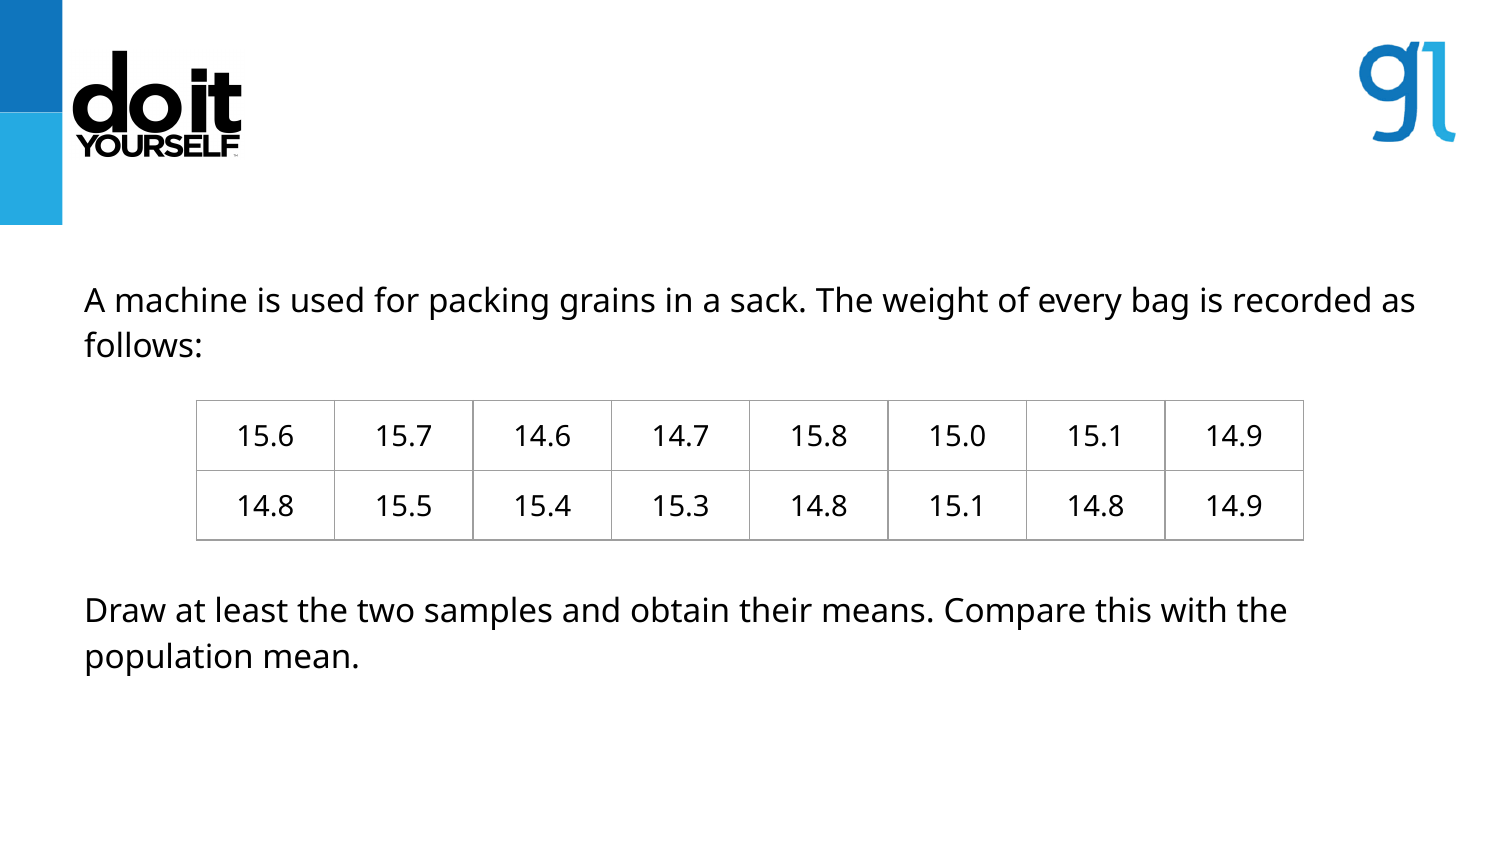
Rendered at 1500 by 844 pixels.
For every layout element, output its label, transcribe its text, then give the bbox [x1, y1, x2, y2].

picture [1331, 17, 1482, 167]
list A machine is used for packing grains in a sack. The weight of every bag is recorded as follows: [69, 257, 1448, 389]
table_header 14.6 [474, 401, 611, 470]
table_header 15.8 [750, 401, 887, 470]
table_header 14.9 [1166, 401, 1303, 470]
table_cell 15.5 [335, 471, 472, 539]
table_cell 14.8 [1027, 471, 1164, 539]
table_header 15.6 [197, 401, 334, 470]
table_header 14.7 [612, 401, 749, 470]
list Draw at least the two samples and obtain their means. Compare this with the population mean. [69, 568, 1448, 700]
table_cell 14.8 [750, 471, 887, 539]
table_cell 14.8 [197, 471, 334, 539]
table_header 15.7 [335, 401, 472, 470]
table_cell 14.9 [1166, 471, 1303, 539]
table_cell 15.1 [889, 471, 1026, 539]
picture [69, 49, 245, 160]
table_cell 15.4 [474, 471, 611, 539]
table_header 15.0 [889, 401, 1026, 470]
table_cell 15.3 [612, 471, 749, 539]
table_header 15.1 [1027, 401, 1164, 470]
